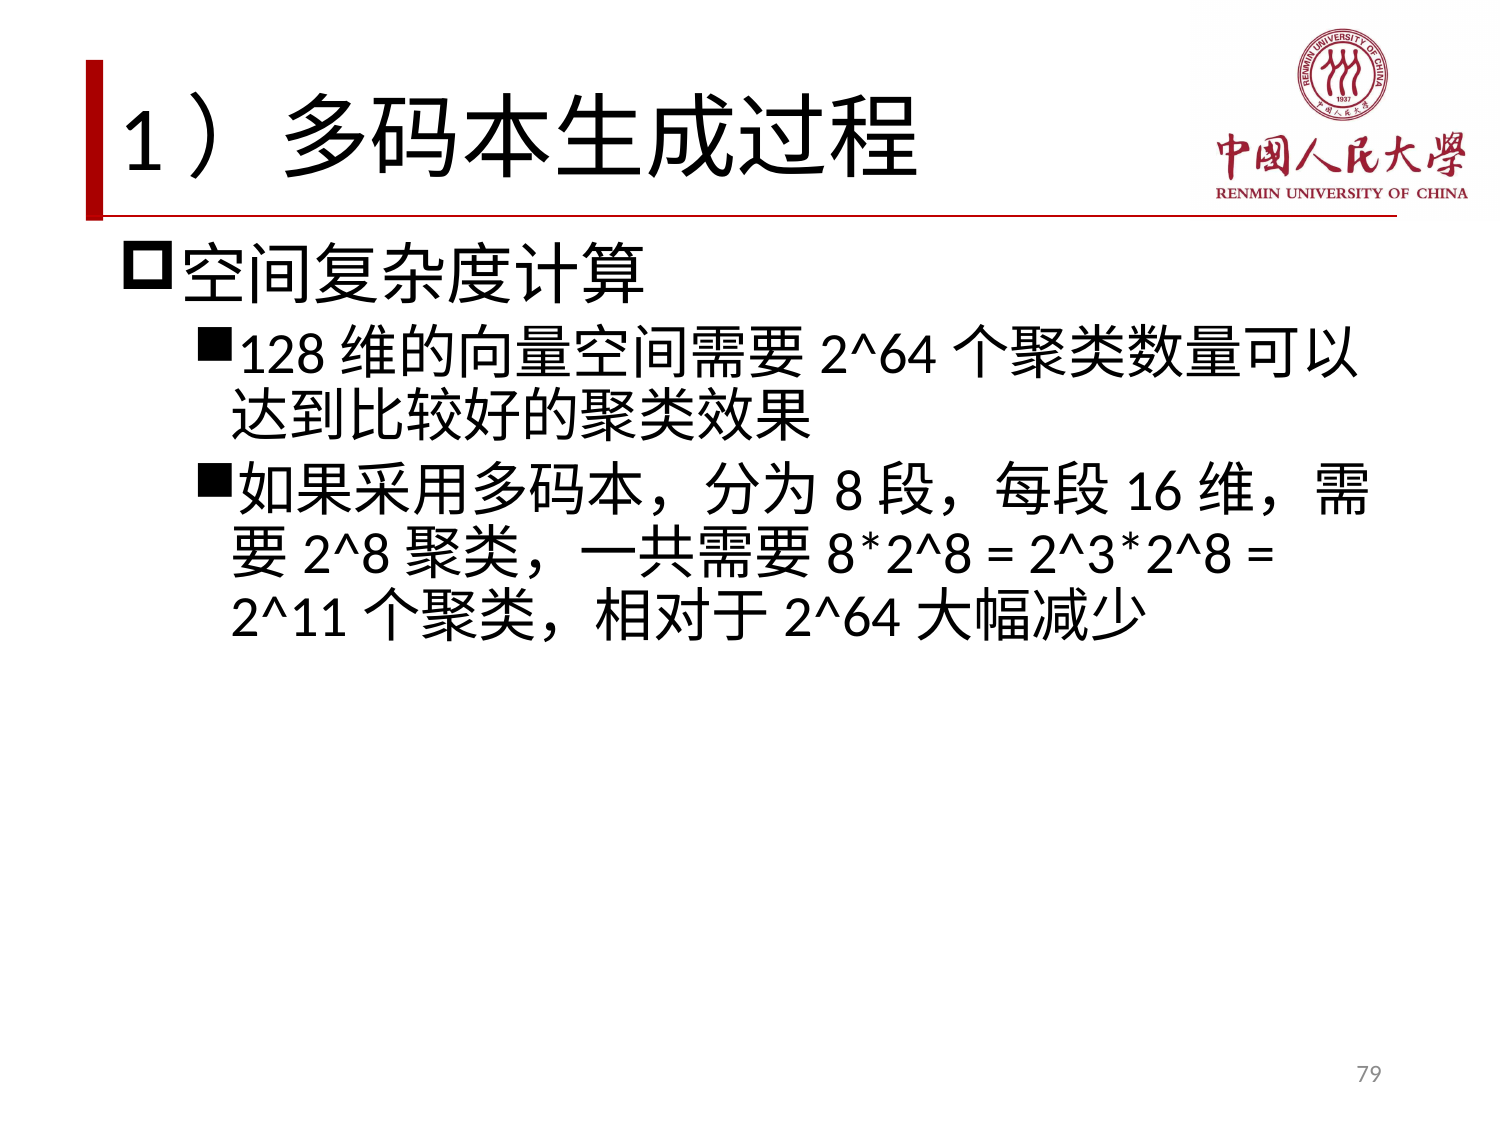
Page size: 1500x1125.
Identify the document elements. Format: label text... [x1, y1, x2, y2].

picture [1190, 0, 1500, 221]
slide_number 79 [1059, 1042, 1397, 1103]
title 1）多码本生成过程 [103, 59, 1397, 221]
list 空间复杂度计算 128维的向量空间需要2^64个聚类数量可以达到比较好的聚类效果 如果采用多码本，分为8段，每段16维，需要2^8聚类，一共需要8*2^8 = 2^3*2^8 = 2^11个聚类，相对于2^64大幅减少 [103, 233, 1397, 1014]
